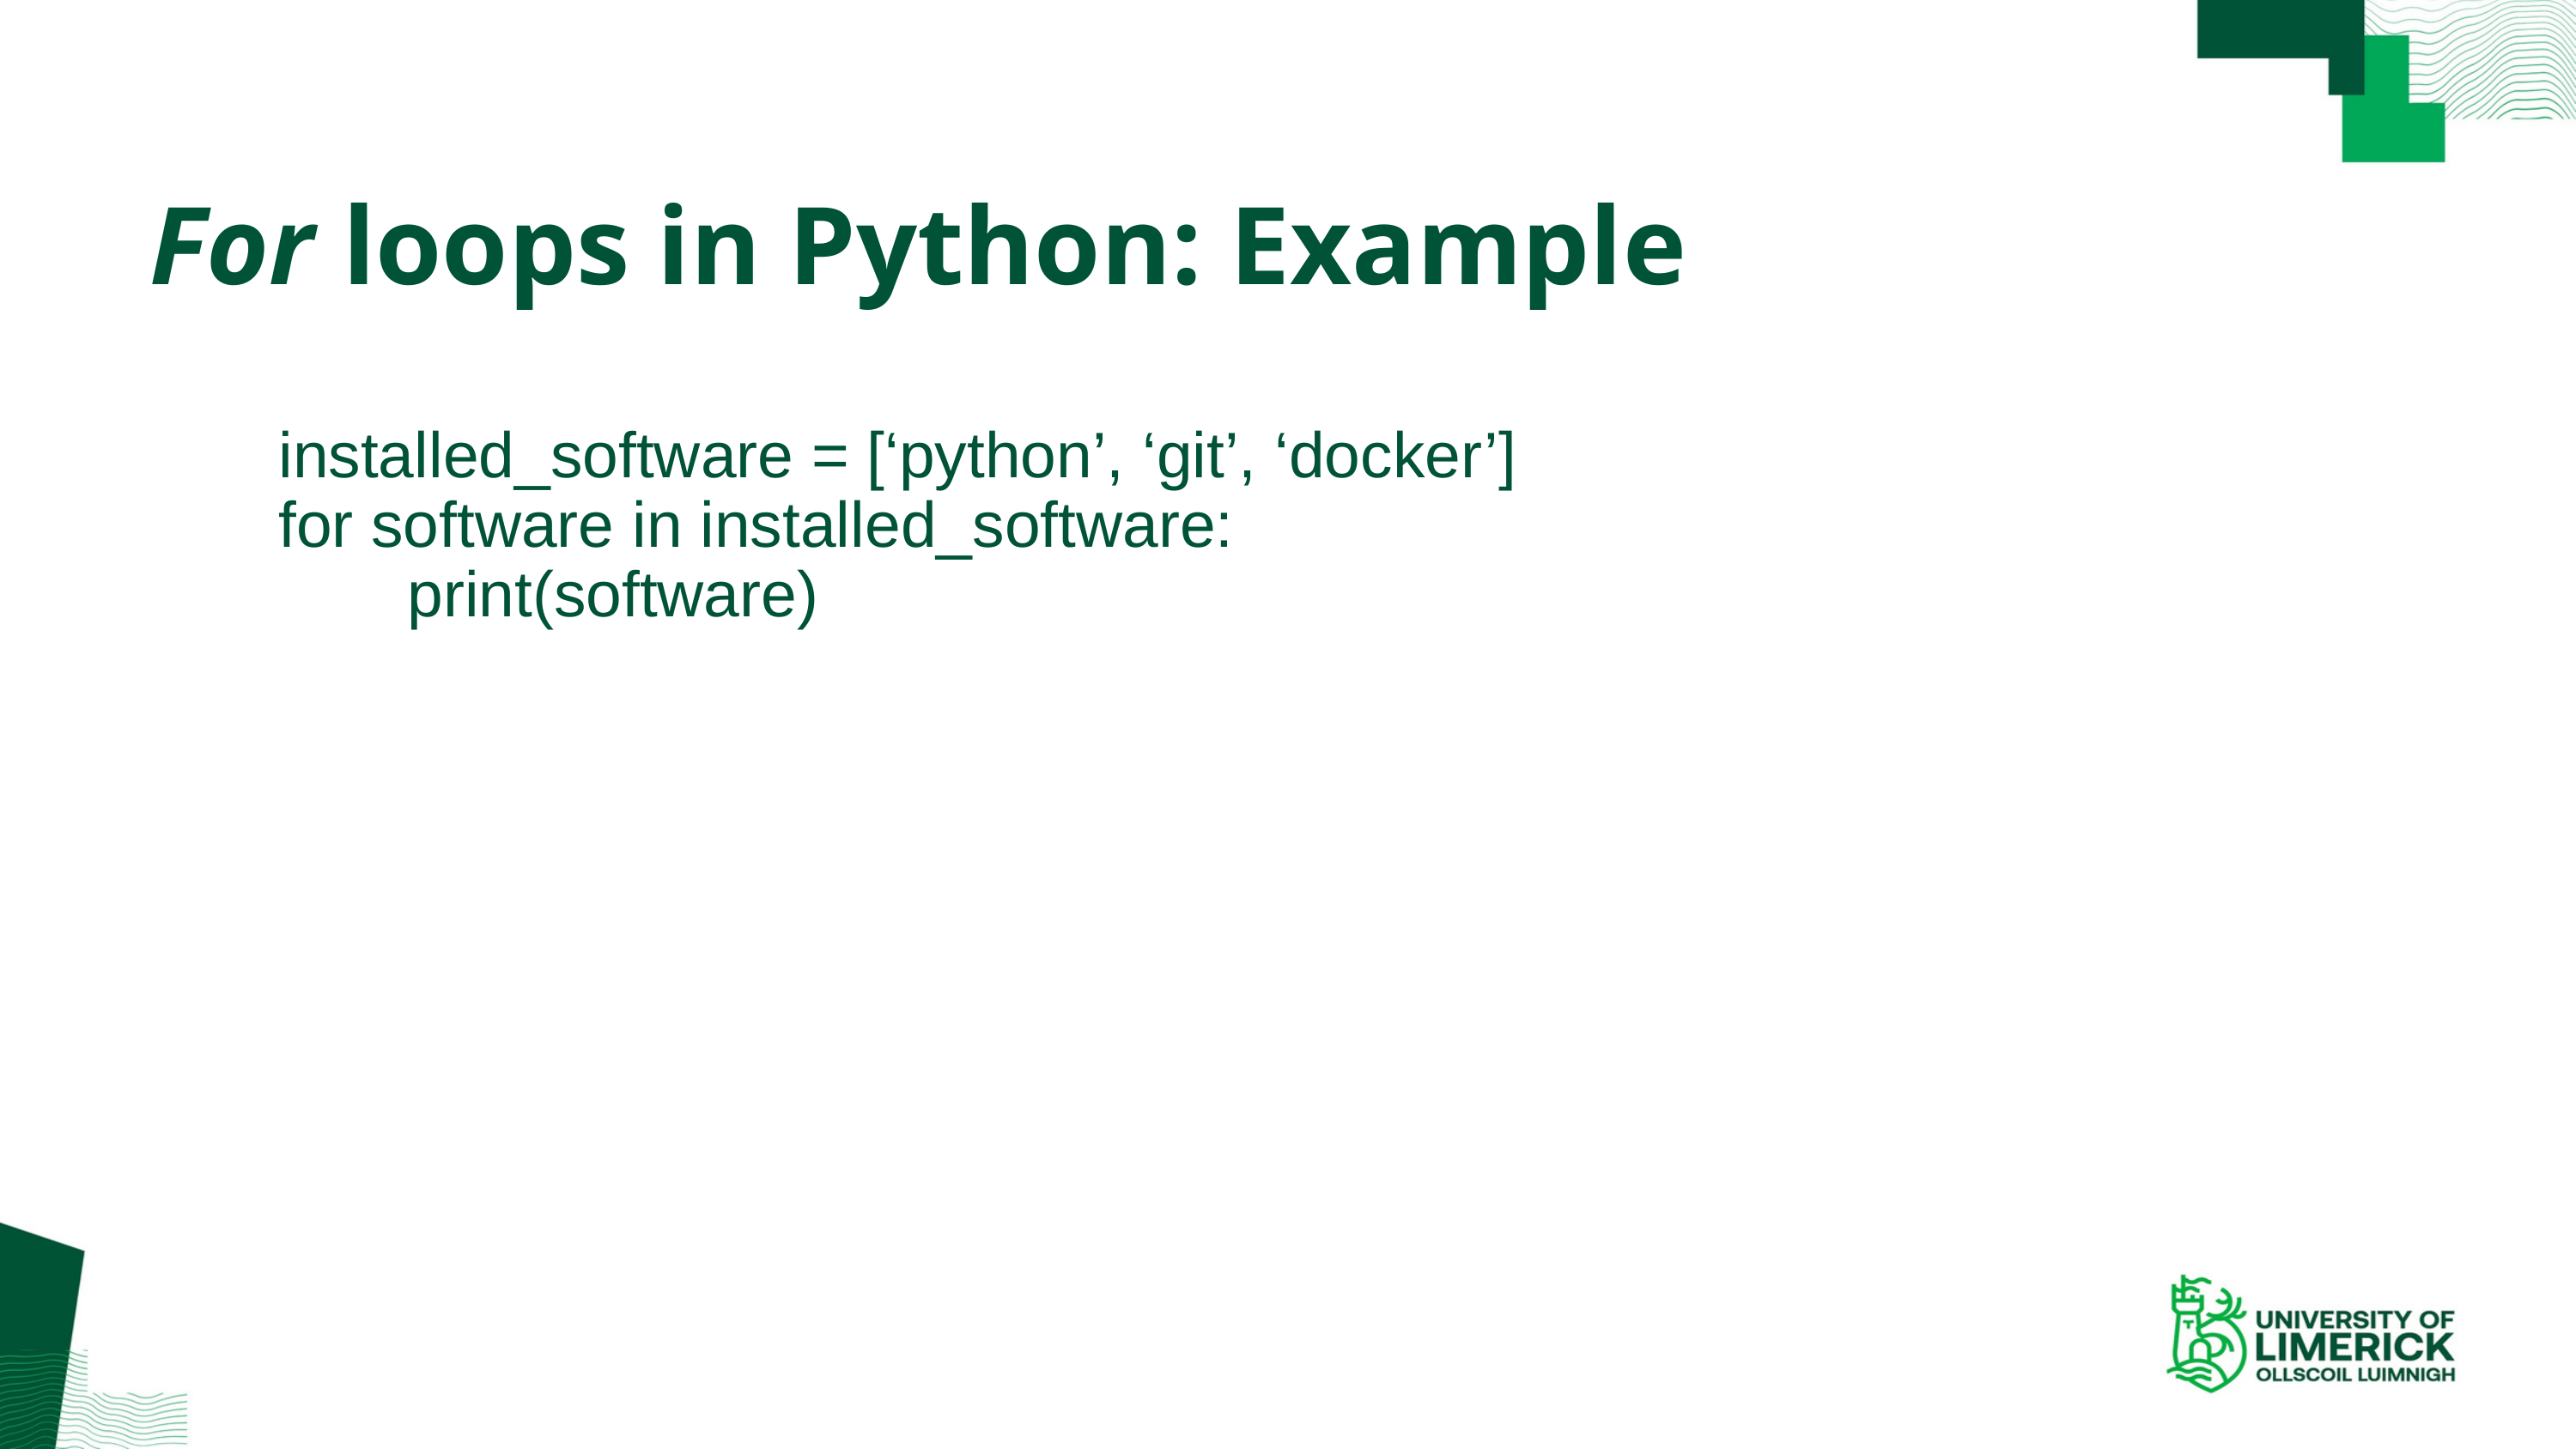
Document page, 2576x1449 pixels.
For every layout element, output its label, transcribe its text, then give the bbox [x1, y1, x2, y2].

text_box installed_software = [‘python’, ‘git’, ‘docker’] for software in installed_software: print(software) [149, 351, 2346, 700]
text_box For loops in Python: Example [149, 190, 2346, 306]
text_box [0, 0, 2576, 1449]
